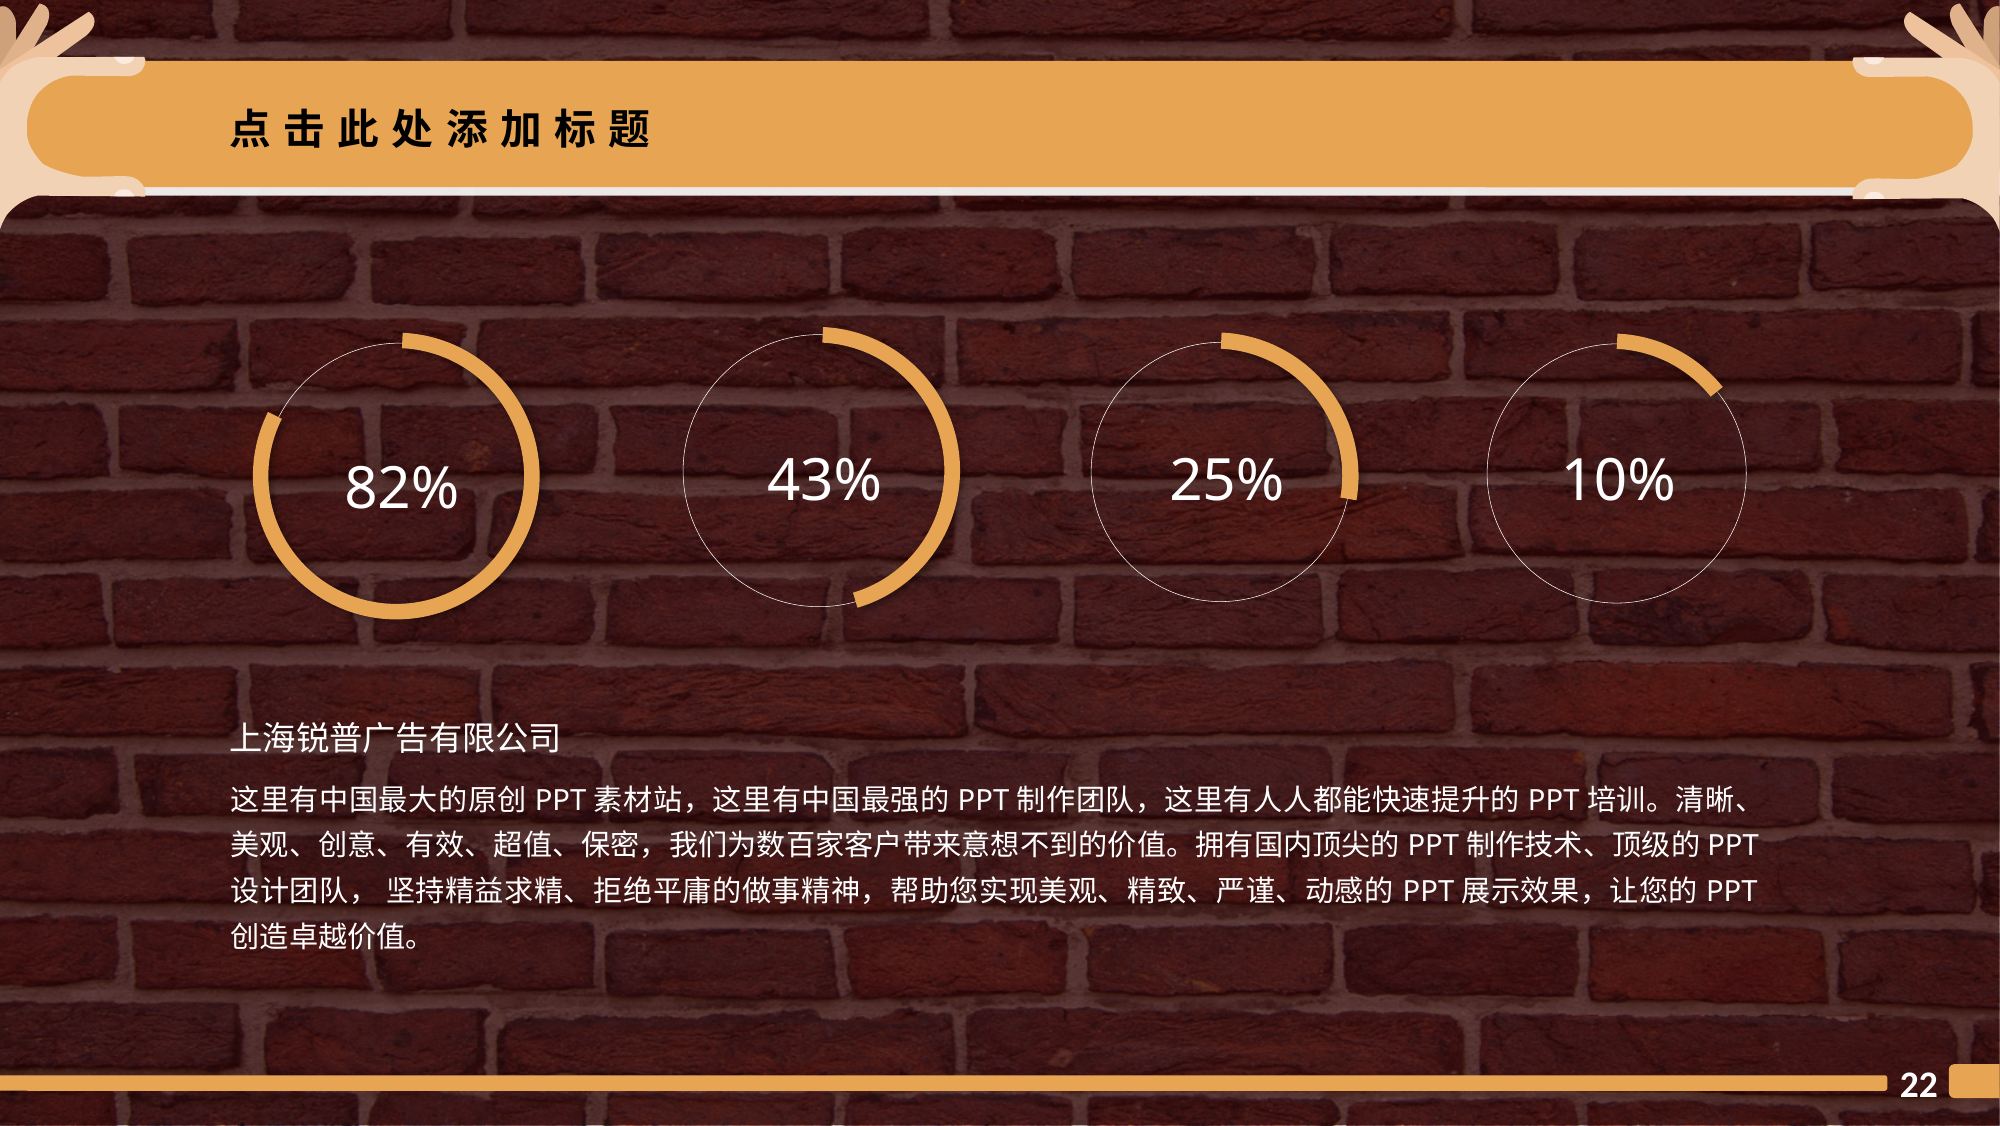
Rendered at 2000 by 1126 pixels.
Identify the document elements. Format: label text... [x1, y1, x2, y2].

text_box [1467, 333, 1757, 621]
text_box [673, 326, 963, 614]
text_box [0, 1052, 2000, 1114]
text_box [252, 332, 610, 620]
text_box 点击此处添加标题 [214, 95, 745, 161]
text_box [212, 699, 1780, 1052]
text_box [1071, 332, 1366, 620]
